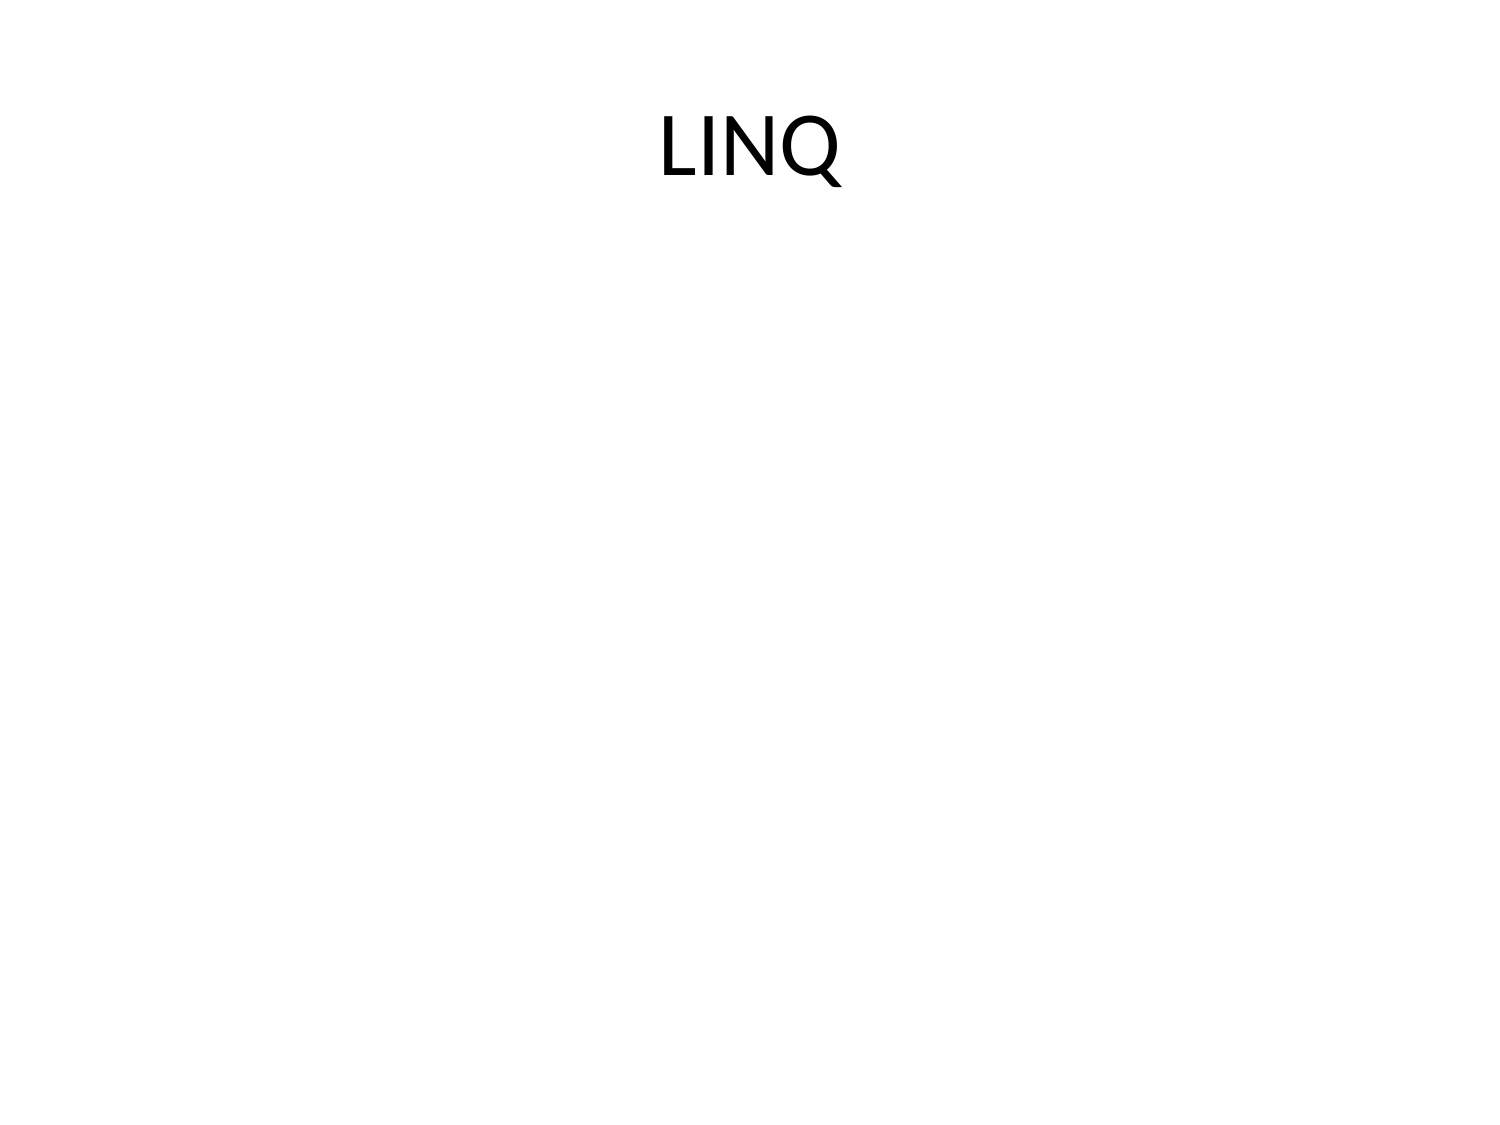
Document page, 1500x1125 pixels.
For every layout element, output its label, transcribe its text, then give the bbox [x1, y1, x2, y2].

title LINQ [75, 45, 1425, 233]
